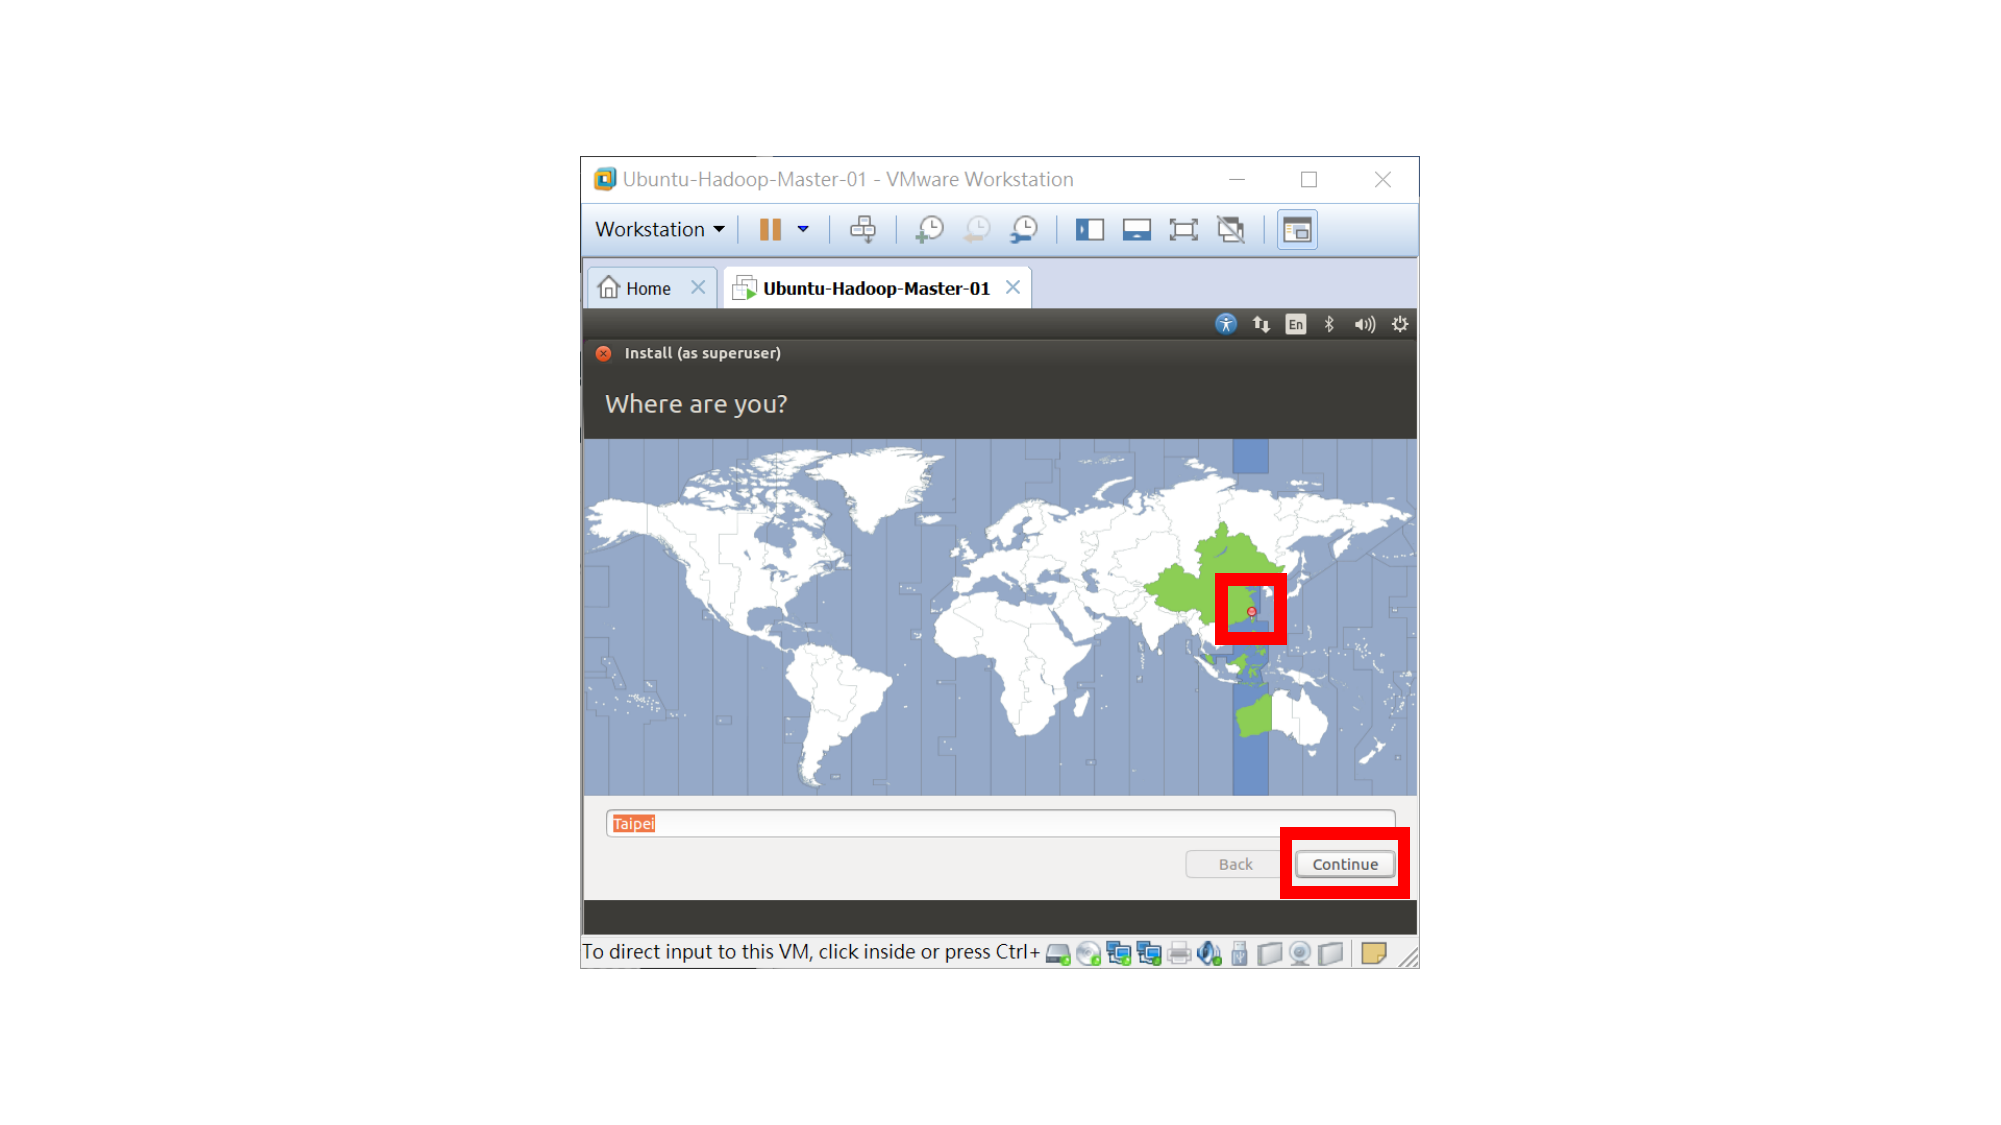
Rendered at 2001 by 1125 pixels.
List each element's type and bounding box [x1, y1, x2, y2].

picture [580, 156, 1420, 969]
